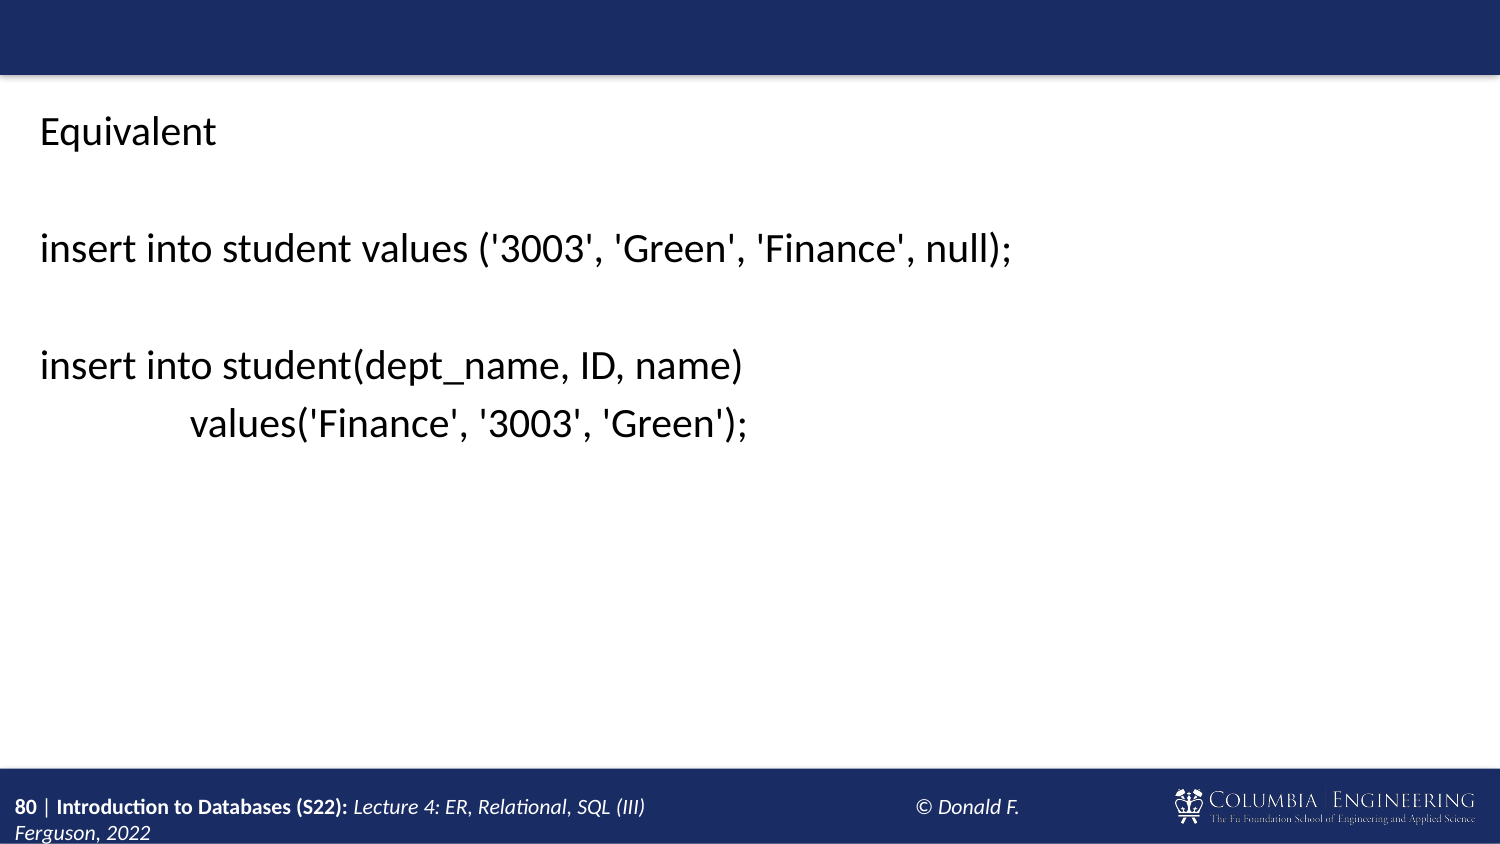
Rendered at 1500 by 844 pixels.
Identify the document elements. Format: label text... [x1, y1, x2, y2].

list Equivalent insert into student values ('3003', 'Green', 'Finance', null); insert into student(dept_name, ID, name) values('Finance', '3003', 'Green'); [24, 96, 1475, 760]
